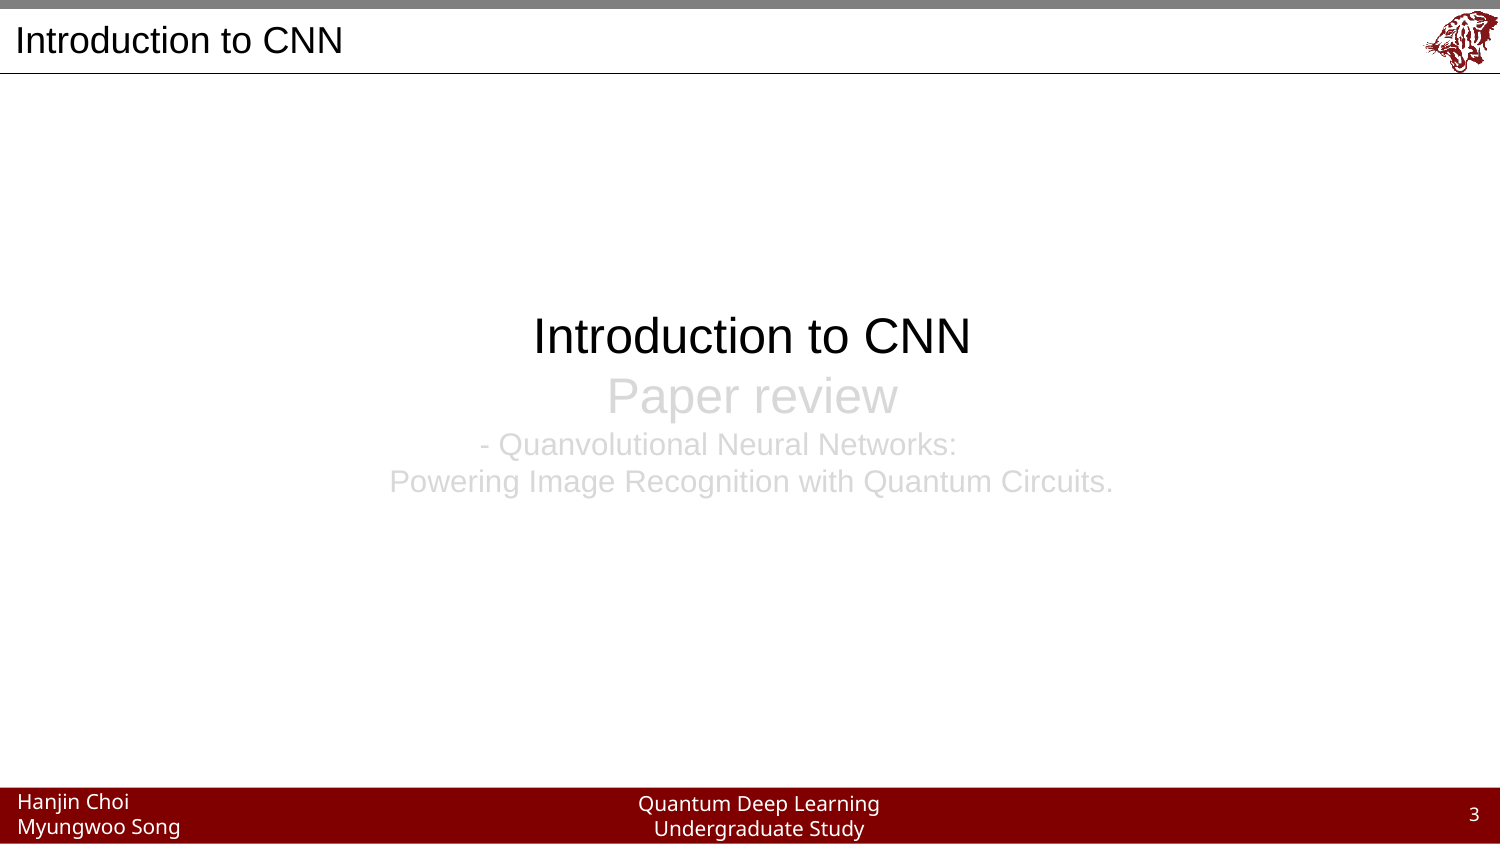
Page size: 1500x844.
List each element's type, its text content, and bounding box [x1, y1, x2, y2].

slide_number ‹#› [1157, 792, 1495, 838]
list Introduction to CNN Paper review - Quanvolutional Neural Networks: Powering Image Recognition with Quantum Circuits. [14, 86, 1491, 781]
picture [1422, 11, 1498, 73]
title Introduction to CNN [0, 9, 1314, 74]
